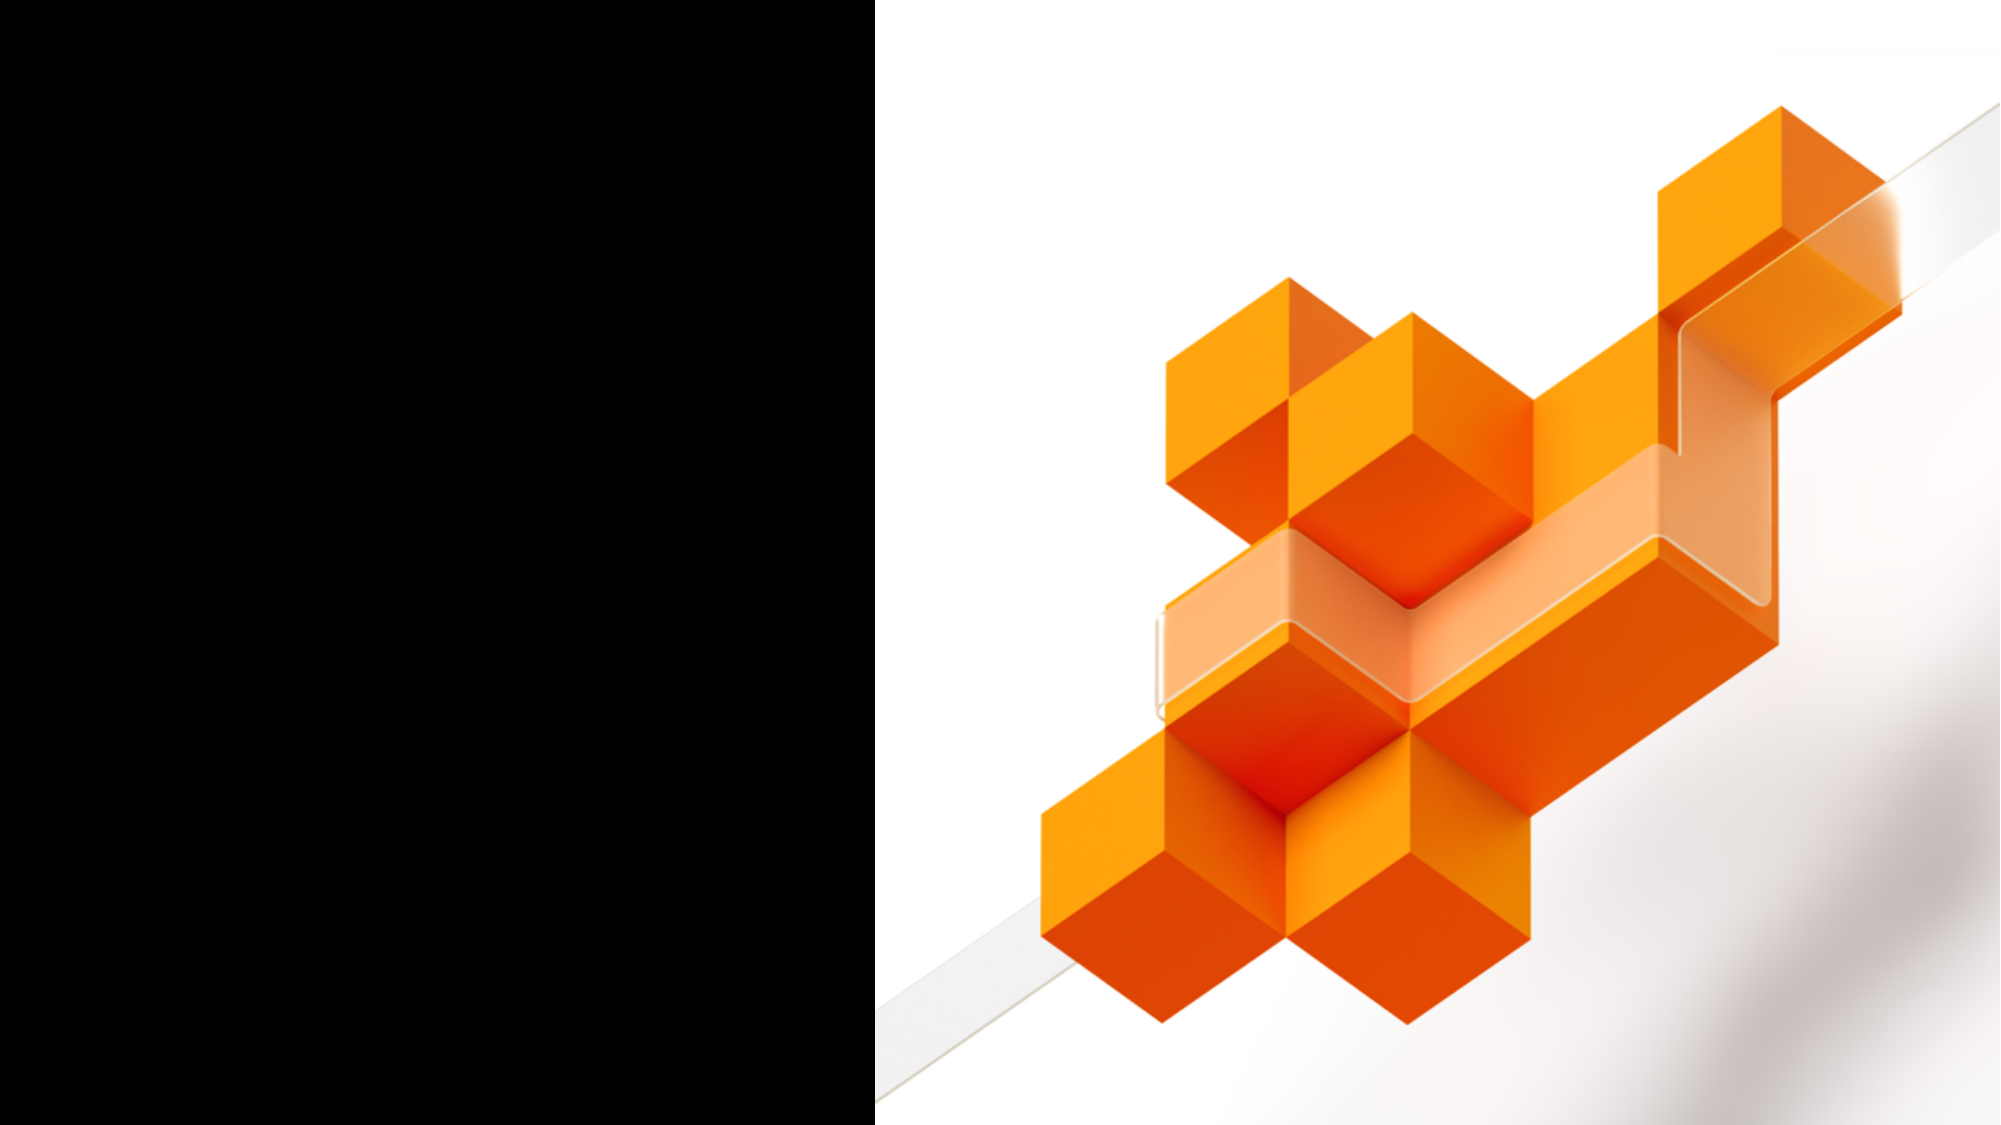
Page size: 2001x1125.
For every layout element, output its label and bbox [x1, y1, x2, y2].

picture [875, 0, 2000, 1125]
